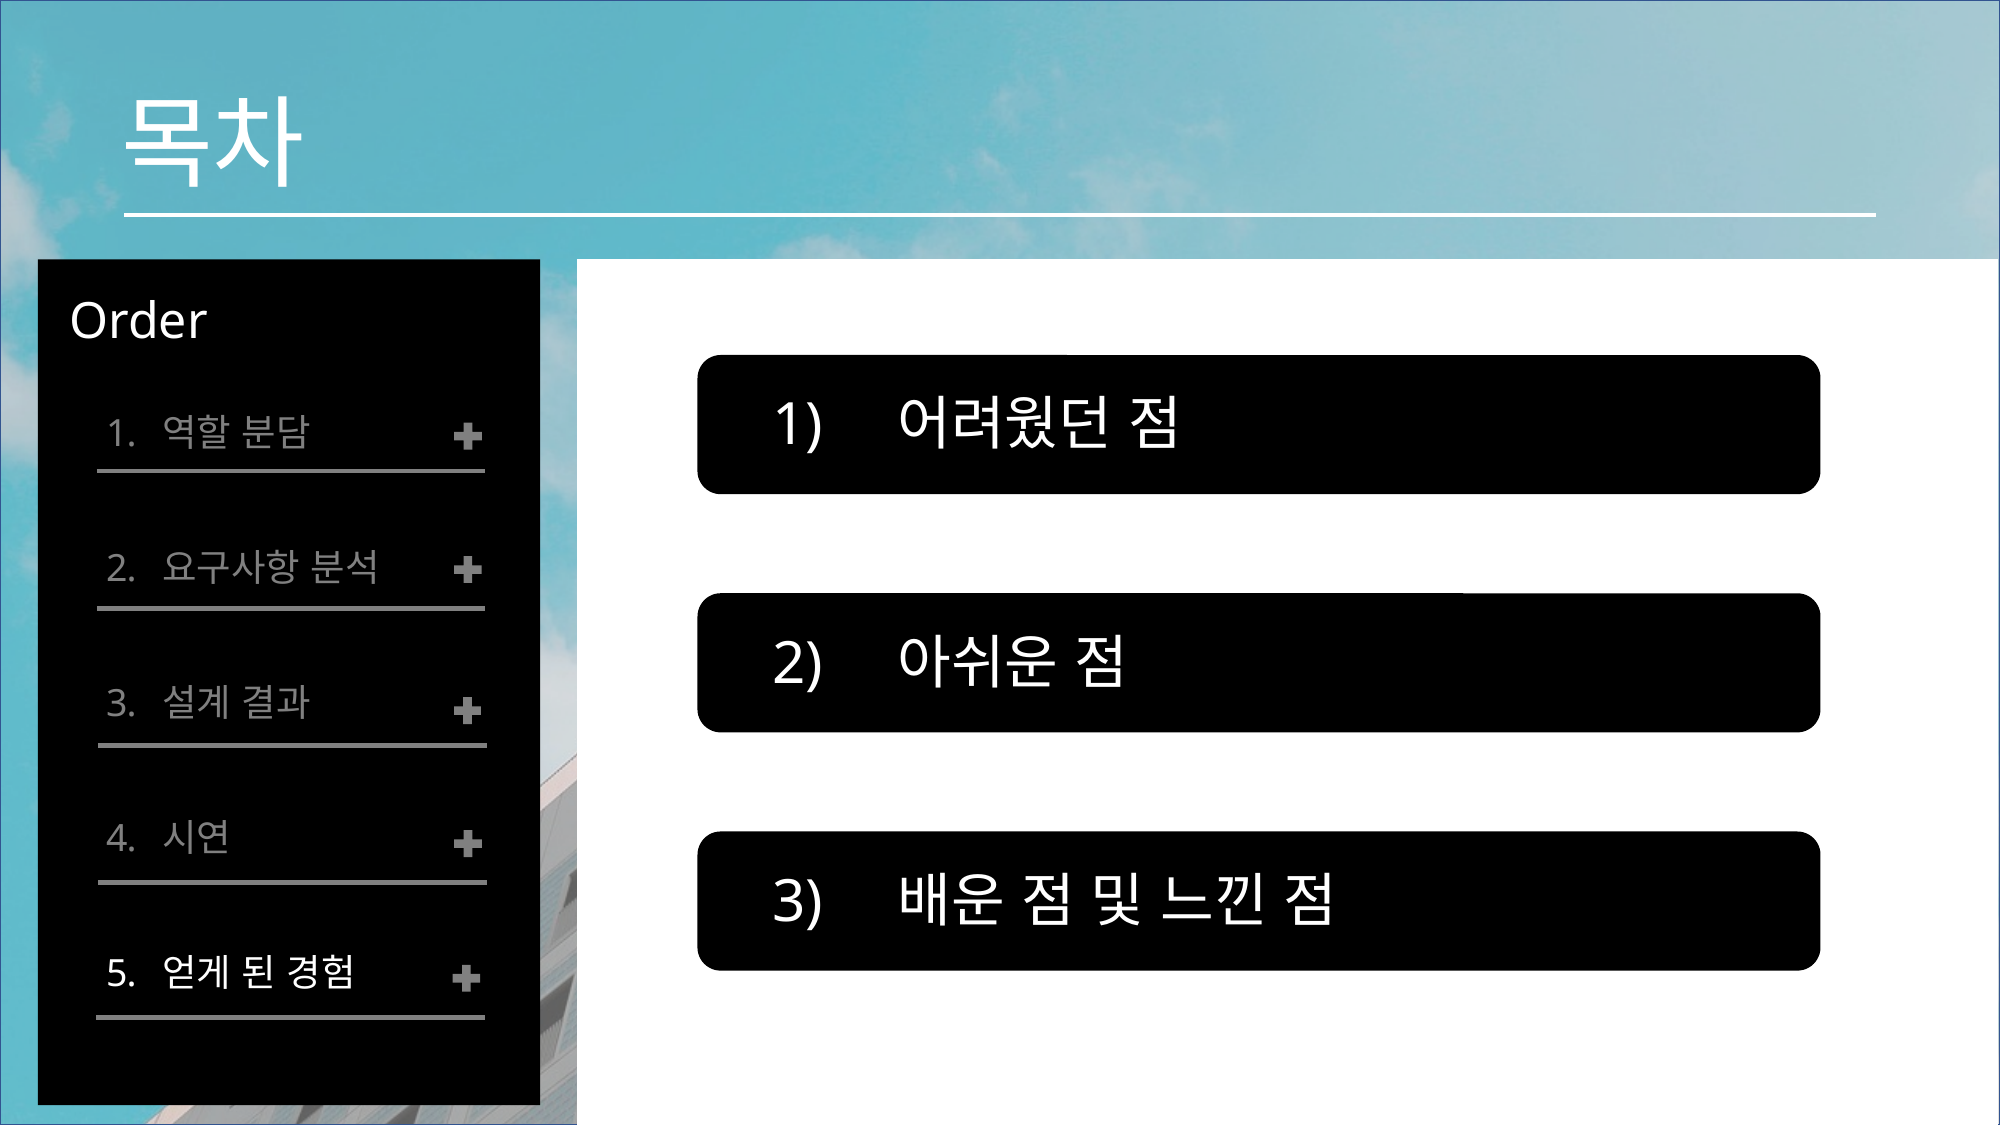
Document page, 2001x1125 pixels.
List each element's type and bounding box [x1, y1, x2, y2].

text_box [697, 831, 1821, 971]
text_box [697, 593, 1821, 733]
text_box [0, 0, 2000, 1125]
text_box [91, 402, 487, 1008]
text_box [697, 355, 1821, 495]
